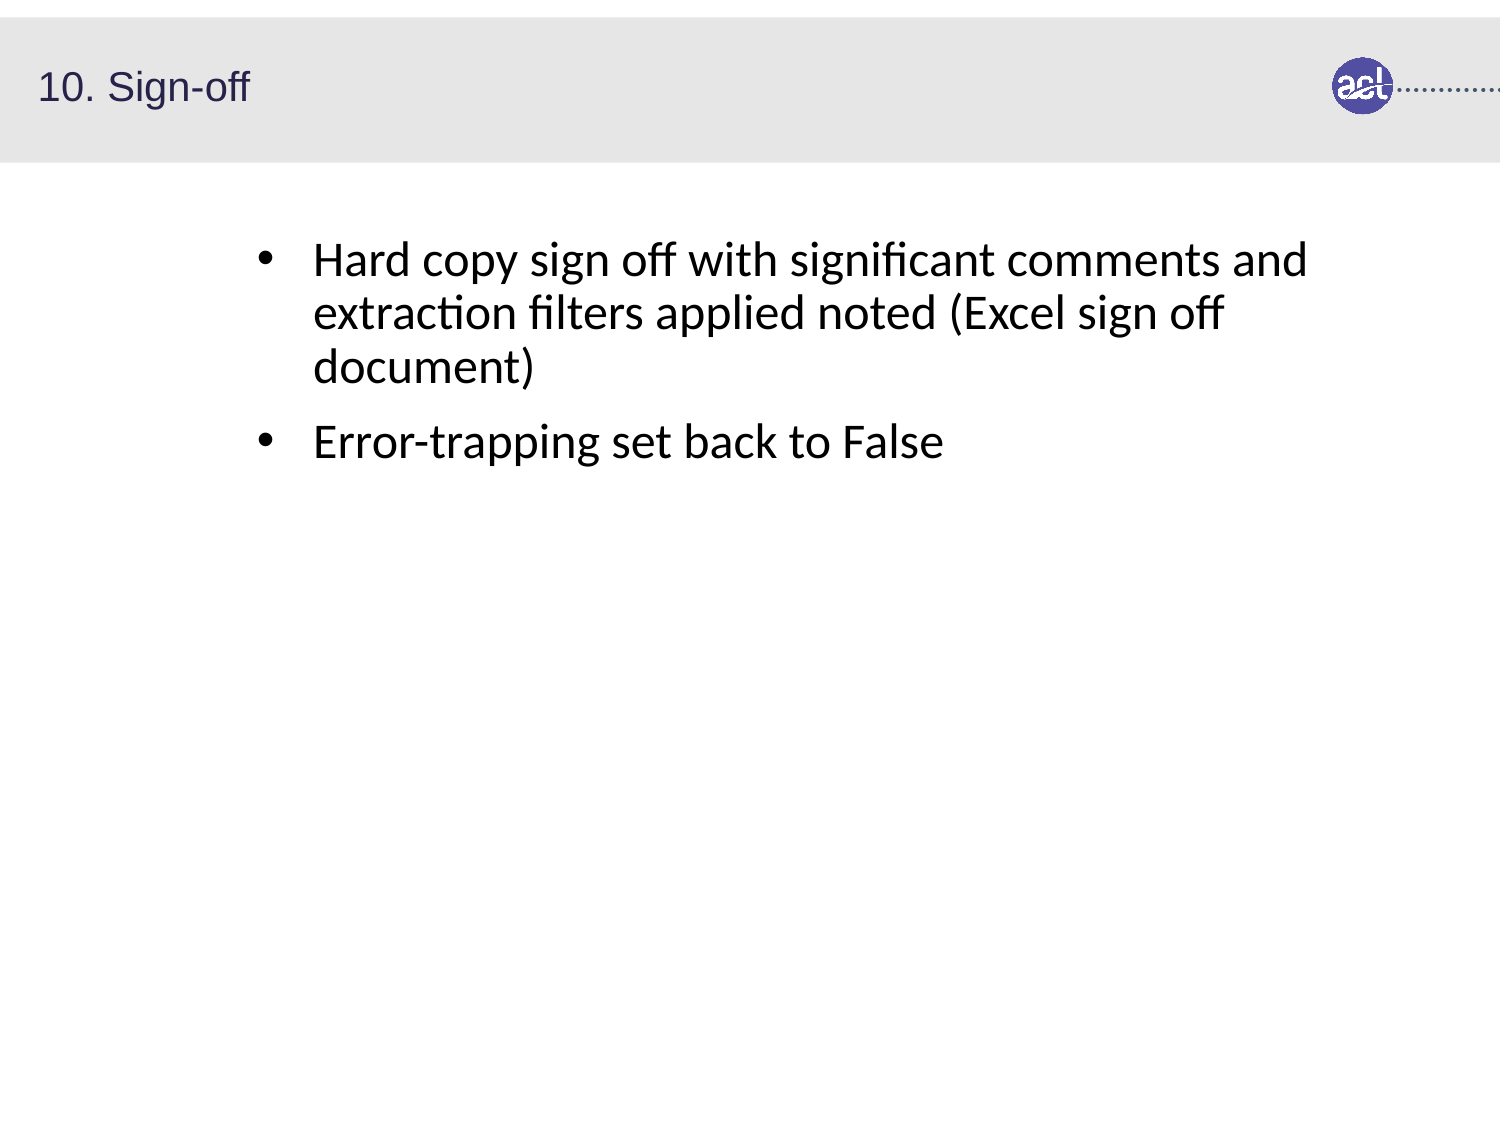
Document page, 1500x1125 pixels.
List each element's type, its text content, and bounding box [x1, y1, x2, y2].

picture [1330, 56, 1395, 116]
list Hard copy sign off with significant comments and extraction filters applied noted (Excel sign off document) Error-trapping set back to False [242, 225, 1347, 865]
list 10. Sign-off [0, 57, 1230, 197]
